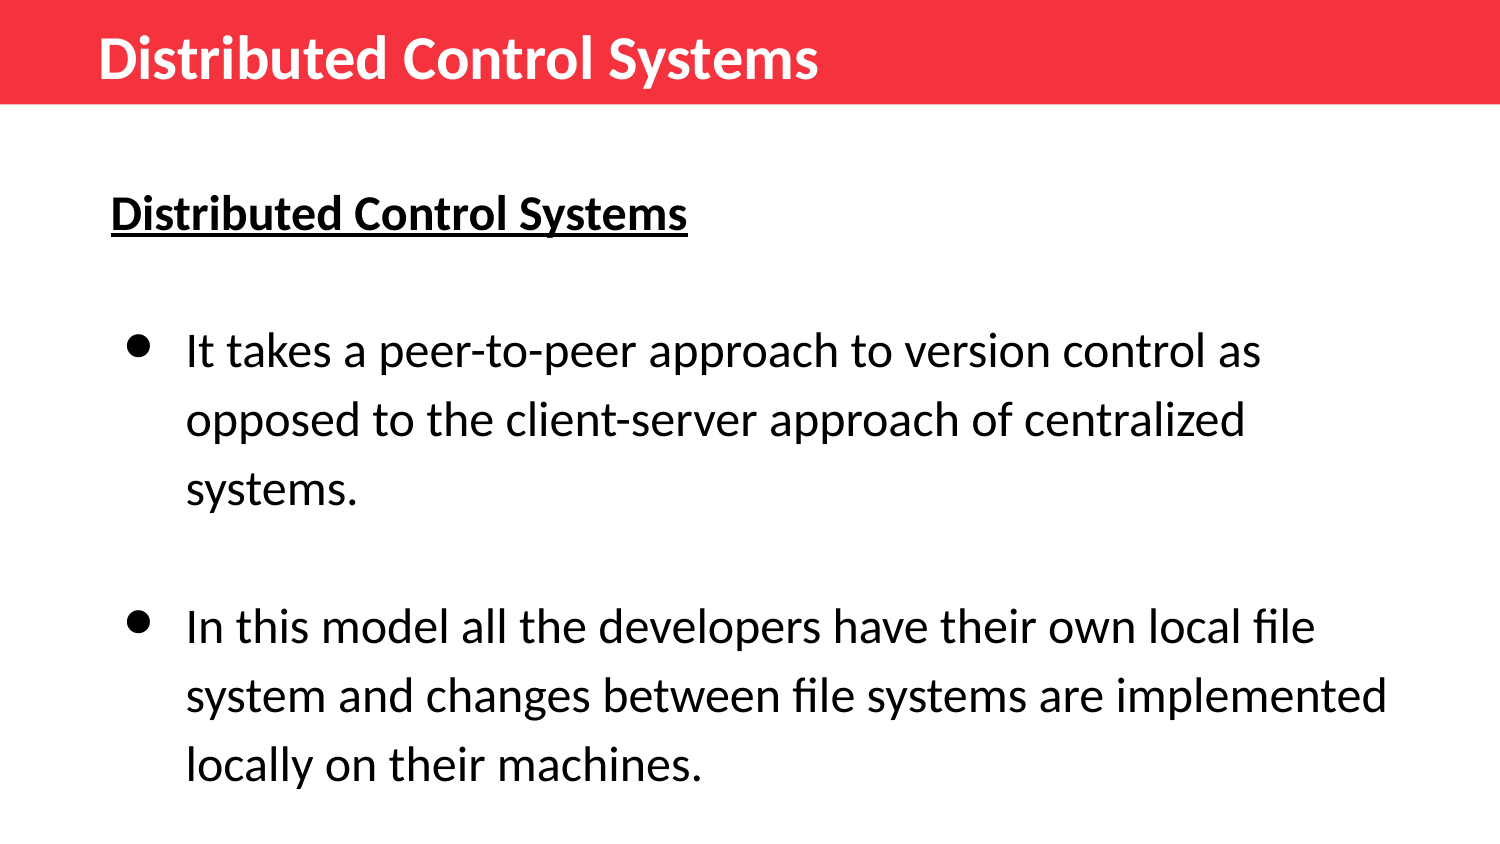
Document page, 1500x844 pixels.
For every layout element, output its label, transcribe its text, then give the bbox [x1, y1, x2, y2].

text_box Distributed Control Systems It takes a peer-to-peer approach to version control as opposed to the client-server approach of centralized systems. In this model all the developers have their own local file system and changes between file systems are implemented locally on their machines. [95, 155, 1411, 577]
text_box Distributed Control Systems [83, 2, 1143, 138]
text_box [0, 0, 1500, 105]
